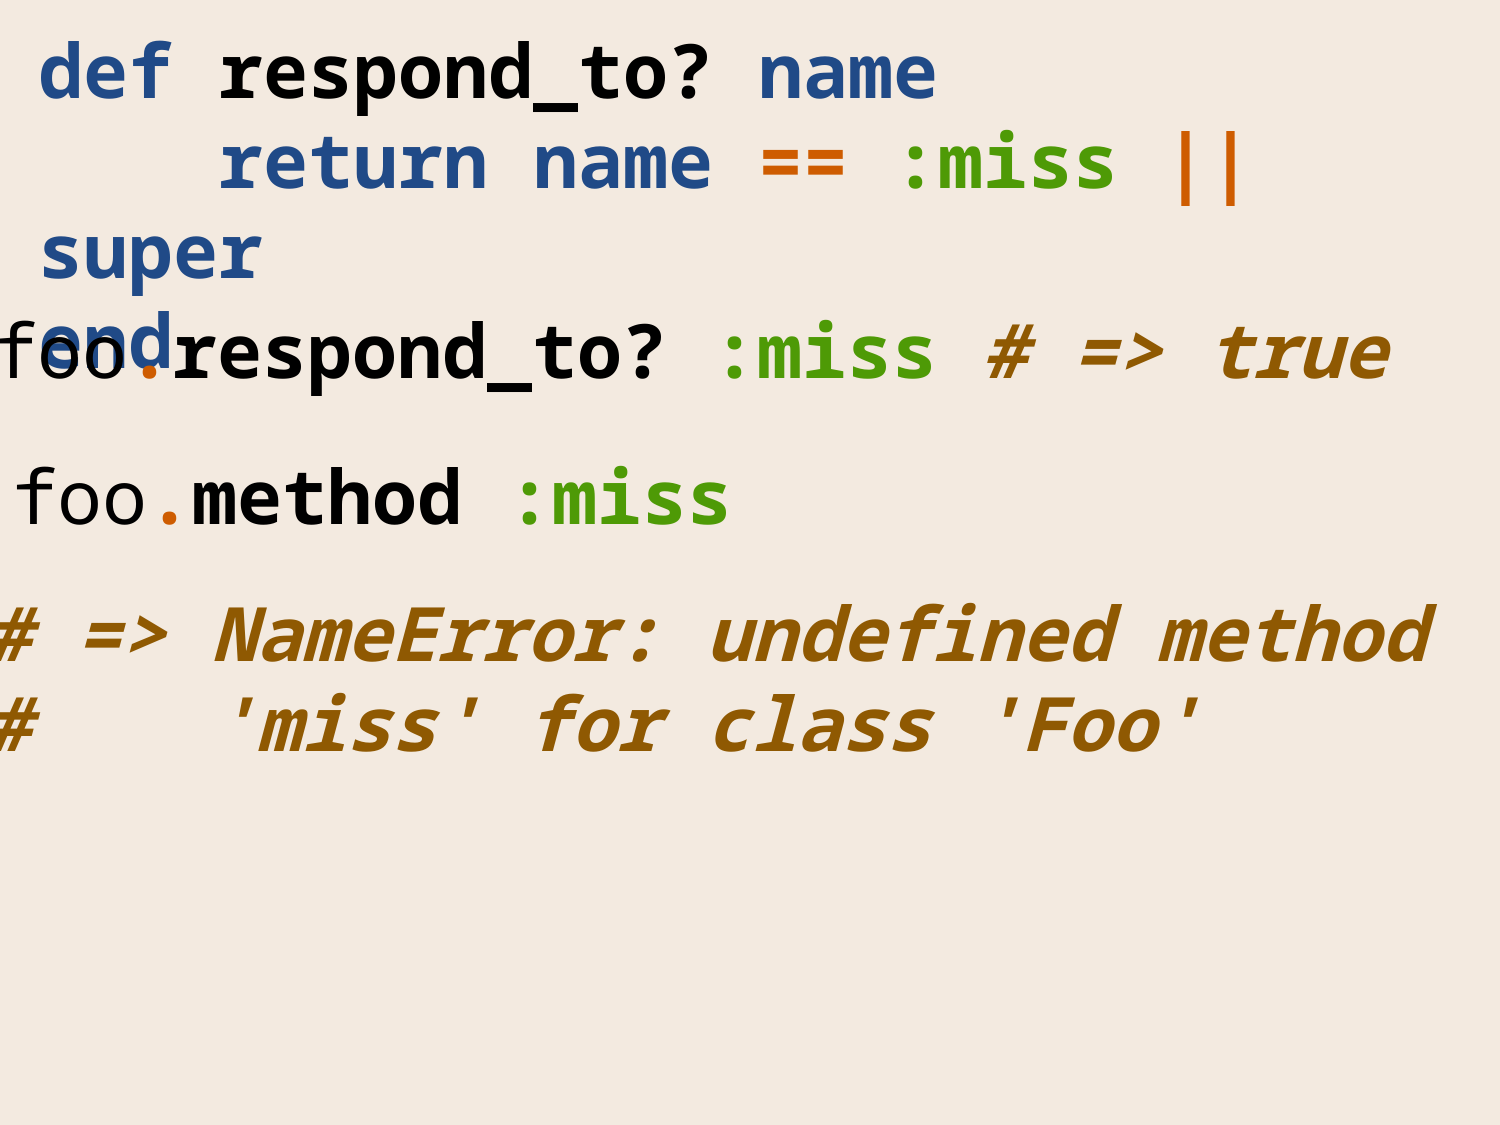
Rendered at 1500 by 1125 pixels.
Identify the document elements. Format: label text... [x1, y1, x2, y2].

text_box # => NameError: undefined method # 'miss' for class 'Foo' [0, 578, 1487, 774]
text_box foo.respond_to? :miss # => true [0, 296, 1403, 491]
text_box def respond_to? name return name == :miss || super end [24, 15, 1460, 481]
text_box foo.method :miss [0, 442, 747, 547]
